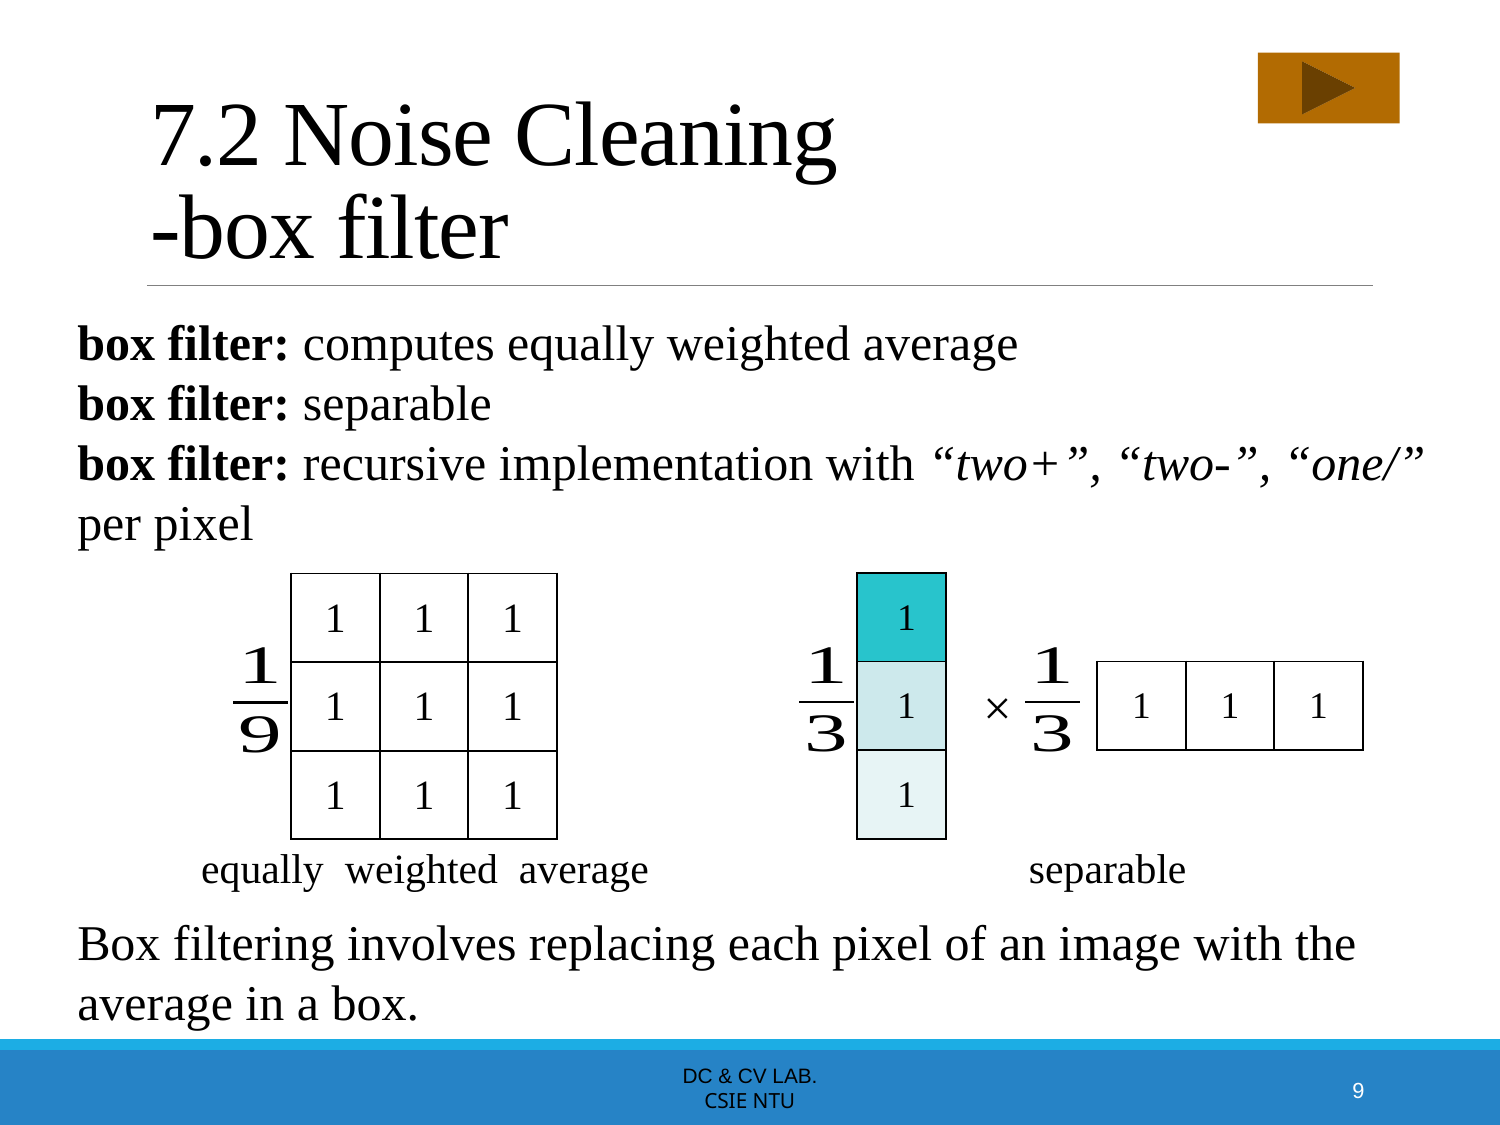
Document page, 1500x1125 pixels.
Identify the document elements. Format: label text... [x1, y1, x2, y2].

table_header 1 [1098, 662, 1185, 749]
table_header 1 [292, 574, 379, 661]
table_header 1 [858, 574, 945, 661]
text_box [1257, 52, 1400, 124]
table_header 1 [381, 574, 467, 661]
table_cell 1 [381, 663, 467, 750]
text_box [955, 635, 1084, 766]
table_cell 1 [381, 752, 467, 834]
title 7.2 Noise Cleaning -box filter [135, 47, 1373, 285]
text_box separable [1014, 834, 1202, 900]
table_cell 1 [292, 752, 379, 834]
table_cell 1 [469, 752, 556, 834]
table_cell 1 [858, 662, 945, 749]
list box filter: computes equally weighted average box filter: separable box filter: recursive implementation with “two+”, “two-”, “one/” per pixel Box filtering involves replacing each pixel of an image with the average in a box. [62, 302, 1447, 1059]
table_header 1 [1187, 662, 1273, 749]
table_cell 1 [292, 663, 379, 750]
slide_number 9 [1218, 1059, 1380, 1120]
text_box equally weighted average [186, 834, 665, 900]
footer DC & CV Lab. CSIE NTU [512, 1050, 988, 1125]
table_cell 1 [469, 663, 556, 750]
table_header 1 [469, 574, 556, 661]
table_header 1 [1275, 662, 1362, 749]
table_cell 1 [858, 751, 945, 838]
